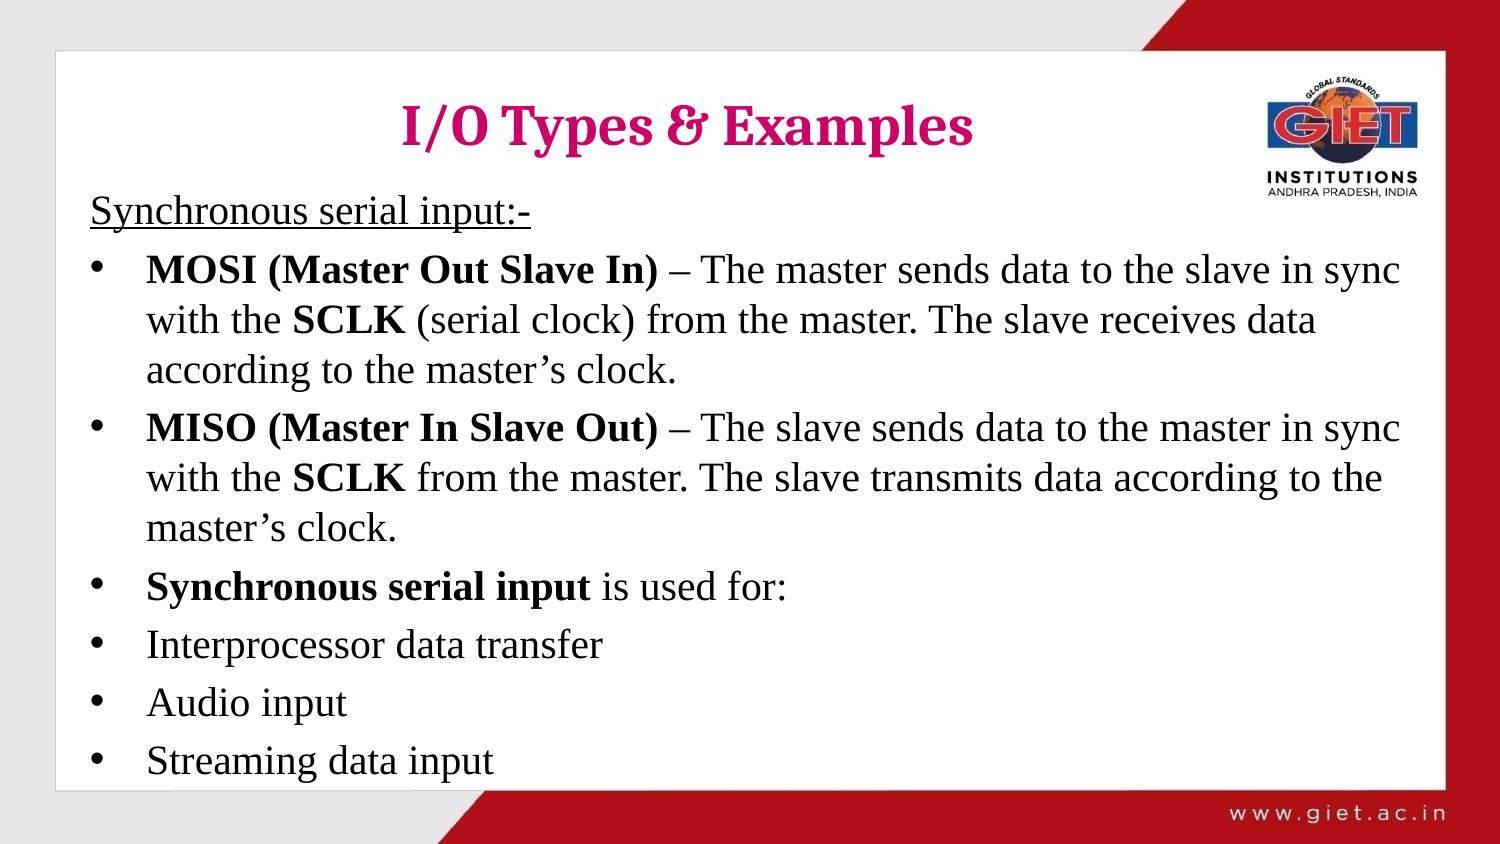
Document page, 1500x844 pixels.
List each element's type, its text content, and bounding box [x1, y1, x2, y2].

picture [0, 0, 1500, 844]
title I/O Types & Examples [74, 70, 1302, 175]
list Synchronous serial input:- MOSI (Master Out Slave In) – The master sends data to the slave in sync with the SCLK (serial clock) from the master. The slave receives data according to the master’s clock. MISO (Master In Slave Out) – The slave sends data to the master in sync with the SCLK from the master. The slave transmits data according to the master’s clock. Synchronous serial input is used for: Interprocessor data transfer Audio input Streaming data input [74, 175, 1426, 789]
